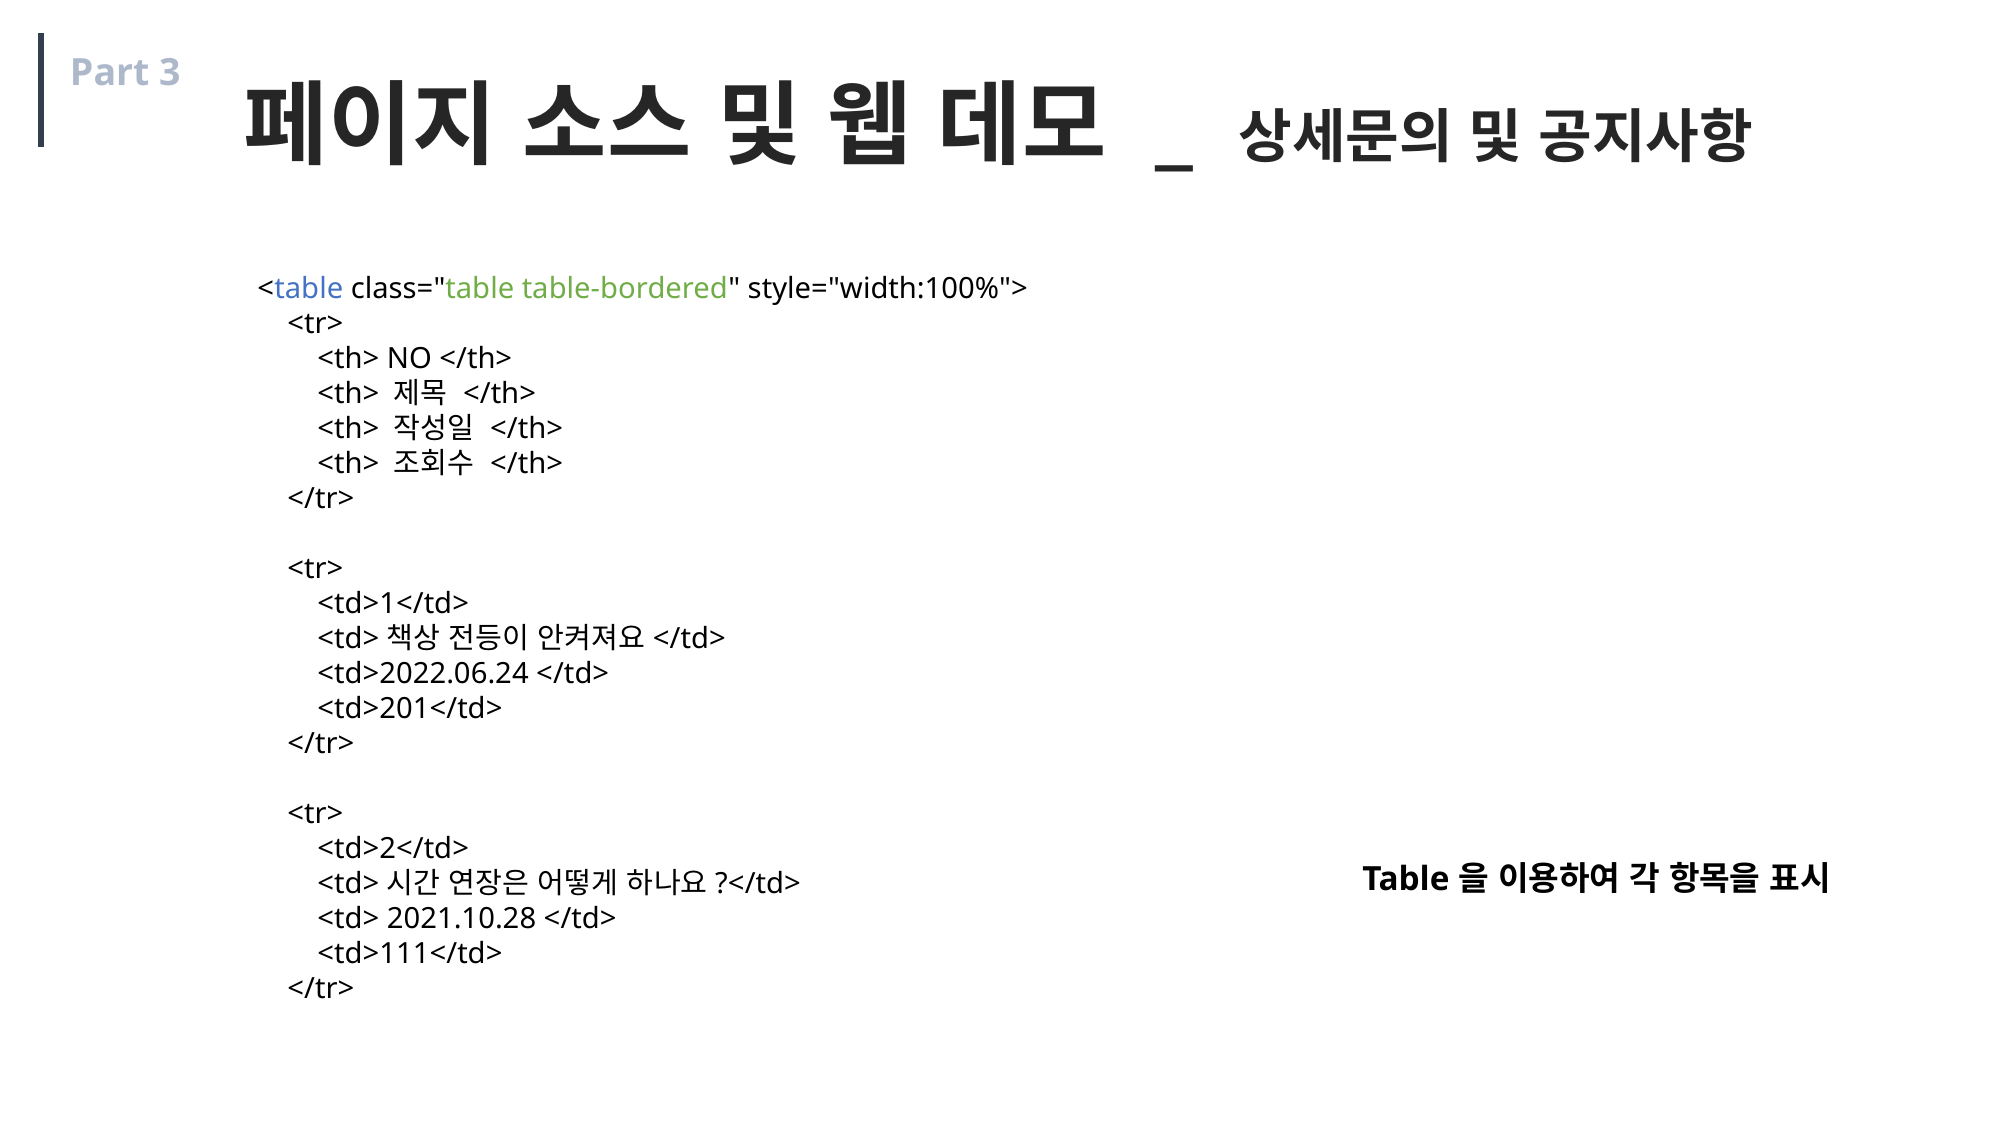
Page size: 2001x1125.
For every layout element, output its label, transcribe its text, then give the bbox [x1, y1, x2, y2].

table_header Table을 이용하여 각 항목을 표시 [1348, 845, 1984, 967]
text_box Part 3 [55, 40, 251, 132]
text_box <table class="table table-bordered" style="width:100%"> <tr> <th> NO </th> <th> 제목 </th> <th> 작성일 </th> <th> 조회수 </th> </tr> <tr> <td>1</td> <td>책상 전등이 안켜져요</td> <td>2022.06.24 </td> <td>201</td> </tr> <tr> <td>2</td> <td>시간 연장은 어떻게 하나요?</td> <td> 2021.10.28 </td> <td>111</td> </tr> [152, 262, 1776, 1047]
text_box 페이지 소스 및 웹 데모 _ 상세문의 및 공지사항 [228, 57, 1909, 192]
